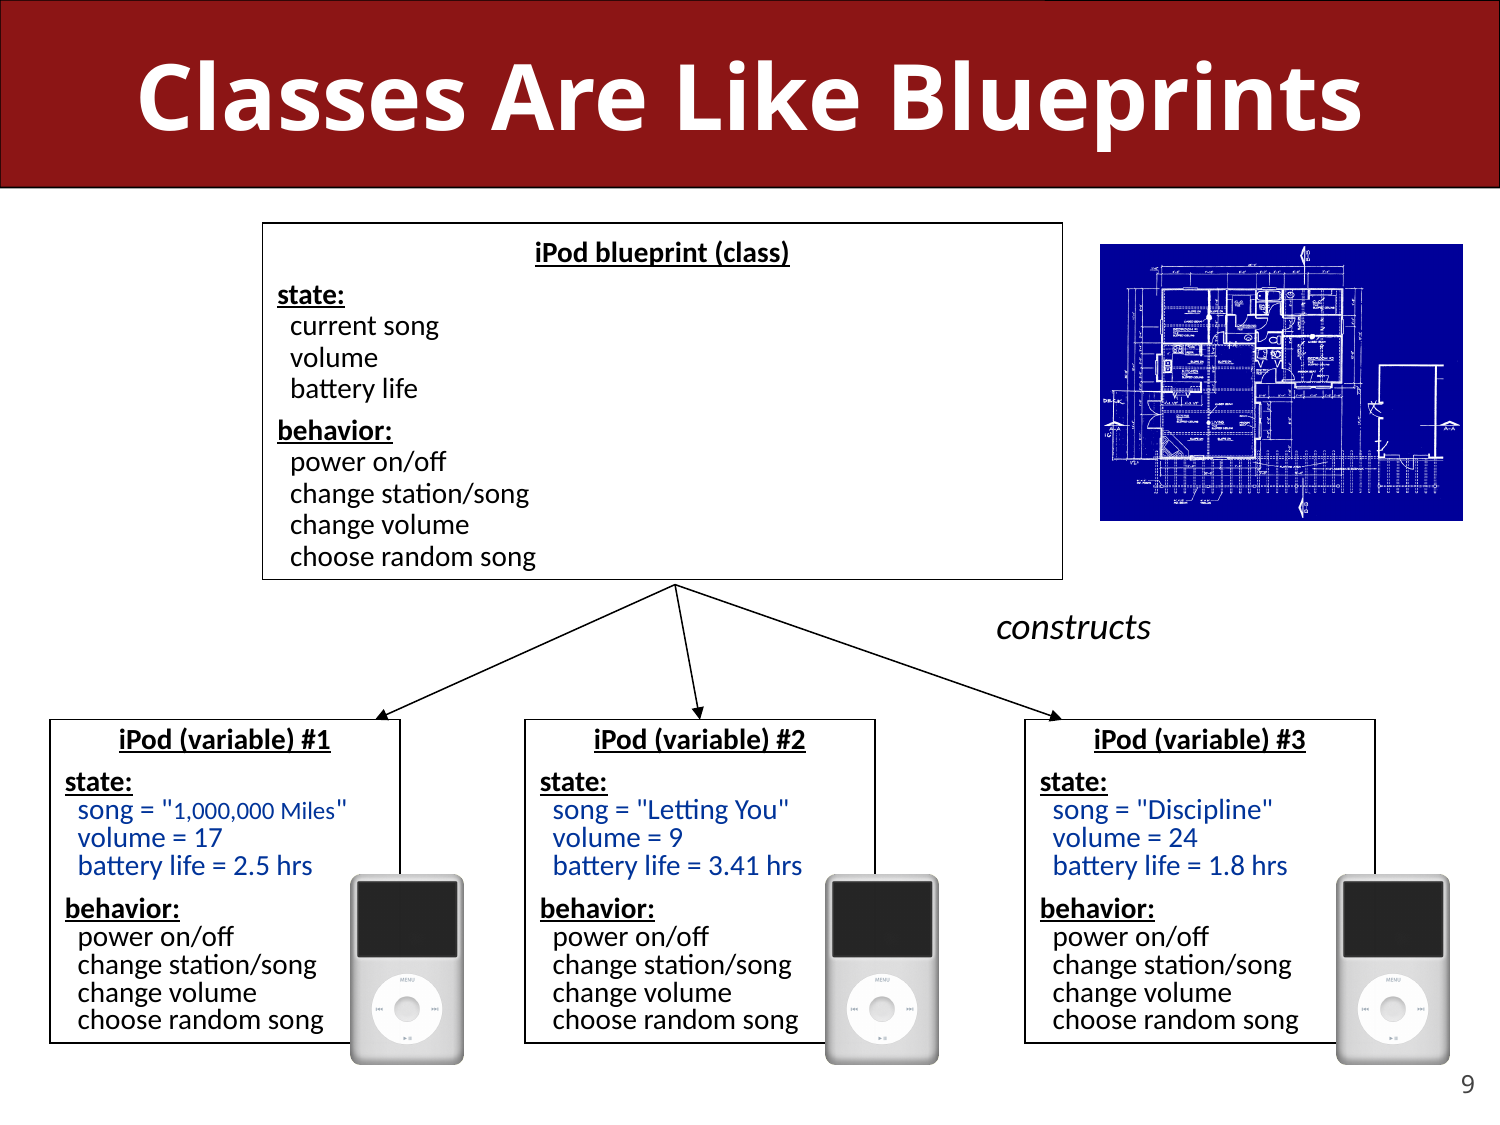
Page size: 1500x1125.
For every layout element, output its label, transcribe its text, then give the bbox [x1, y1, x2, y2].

picture [1099, 244, 1463, 522]
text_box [49, 719, 1376, 1054]
text_box iPod blueprint (class) state: current song volume battery life behavior: power on/off change station/song change volume choose random song [262, 222, 1063, 580]
picture [824, 874, 939, 1065]
picture [1336, 874, 1451, 1065]
picture [349, 874, 464, 1065]
title Classes Are Like Blueprints [75, 0, 1425, 188]
text_box constructs [1063, 594, 1213, 655]
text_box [374, 584, 1063, 720]
